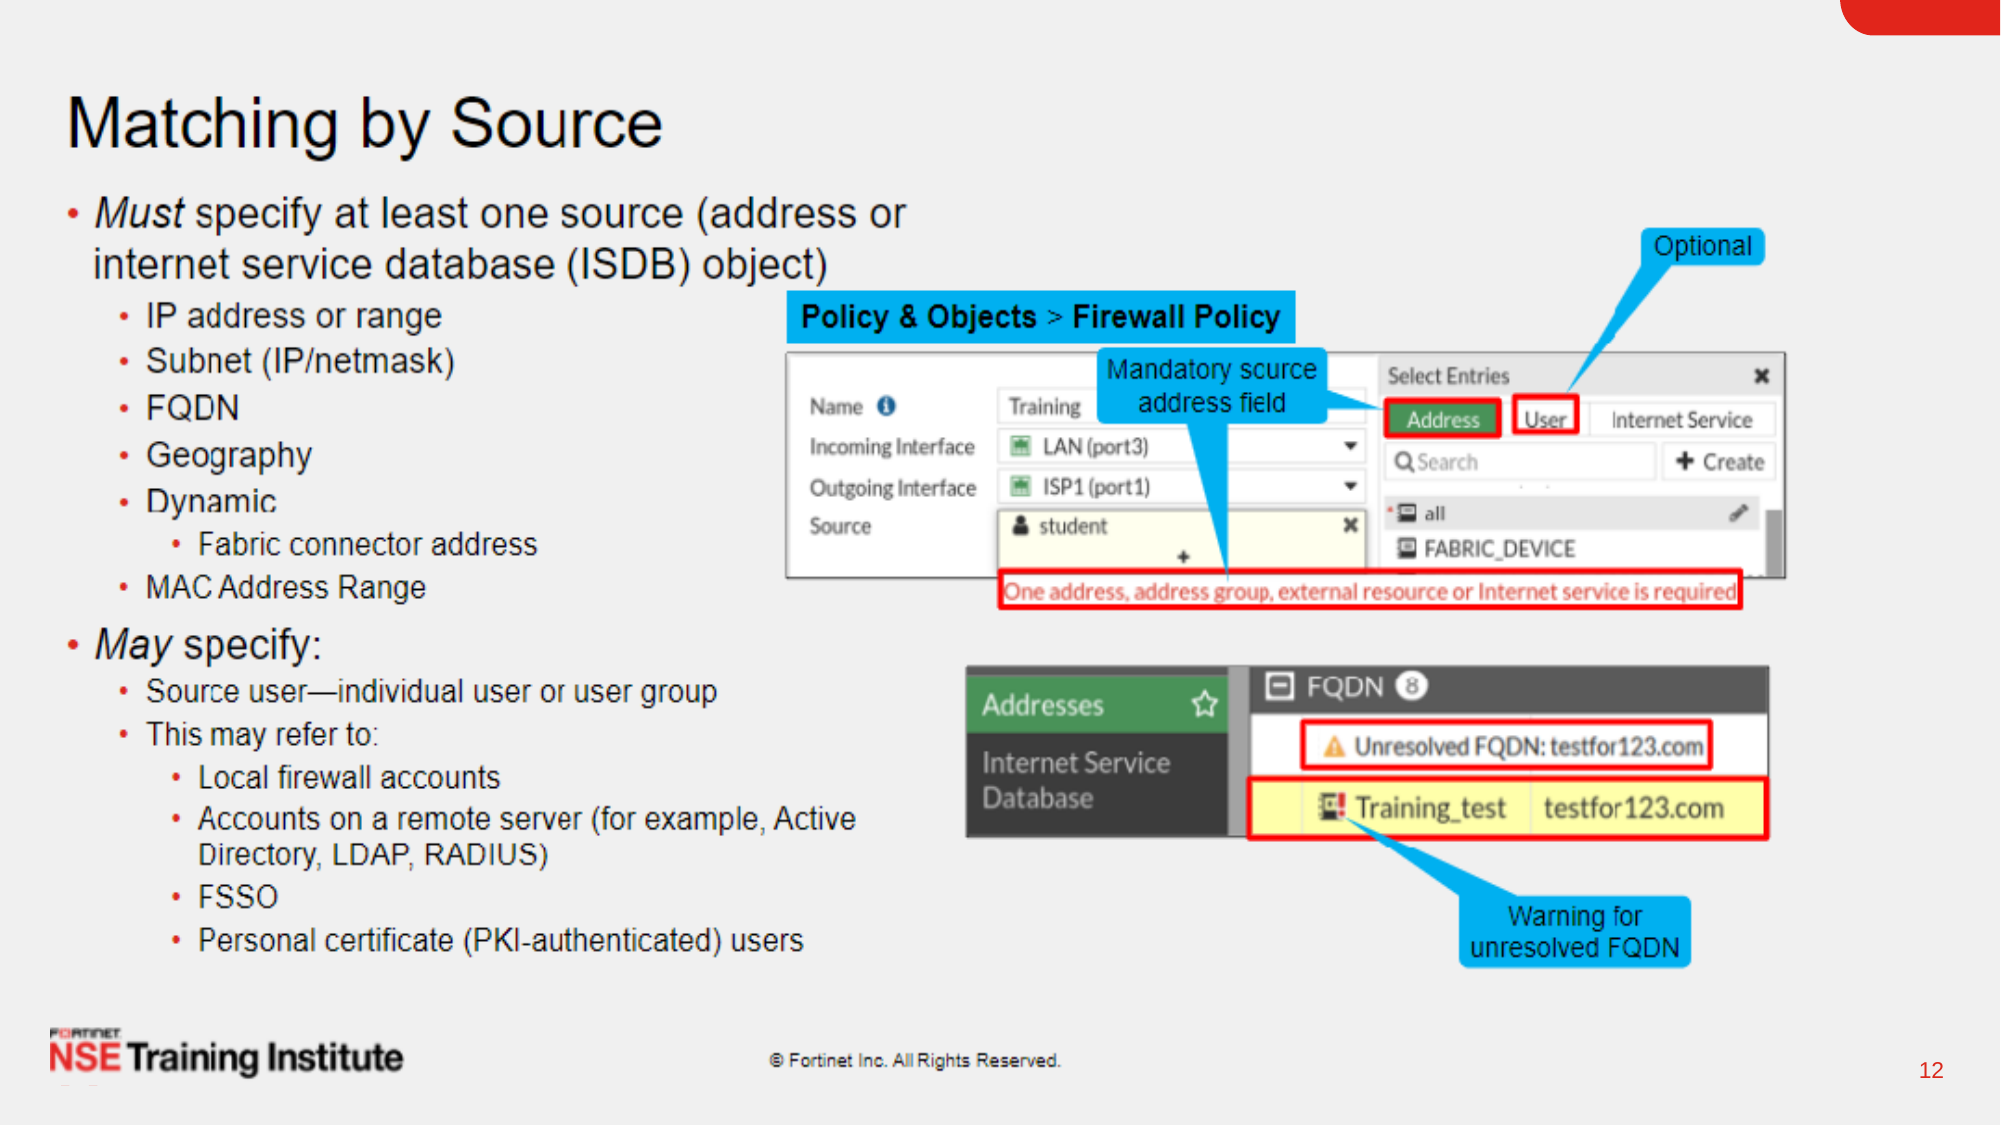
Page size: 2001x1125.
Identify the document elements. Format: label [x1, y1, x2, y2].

picture [49, 93, 1790, 1085]
